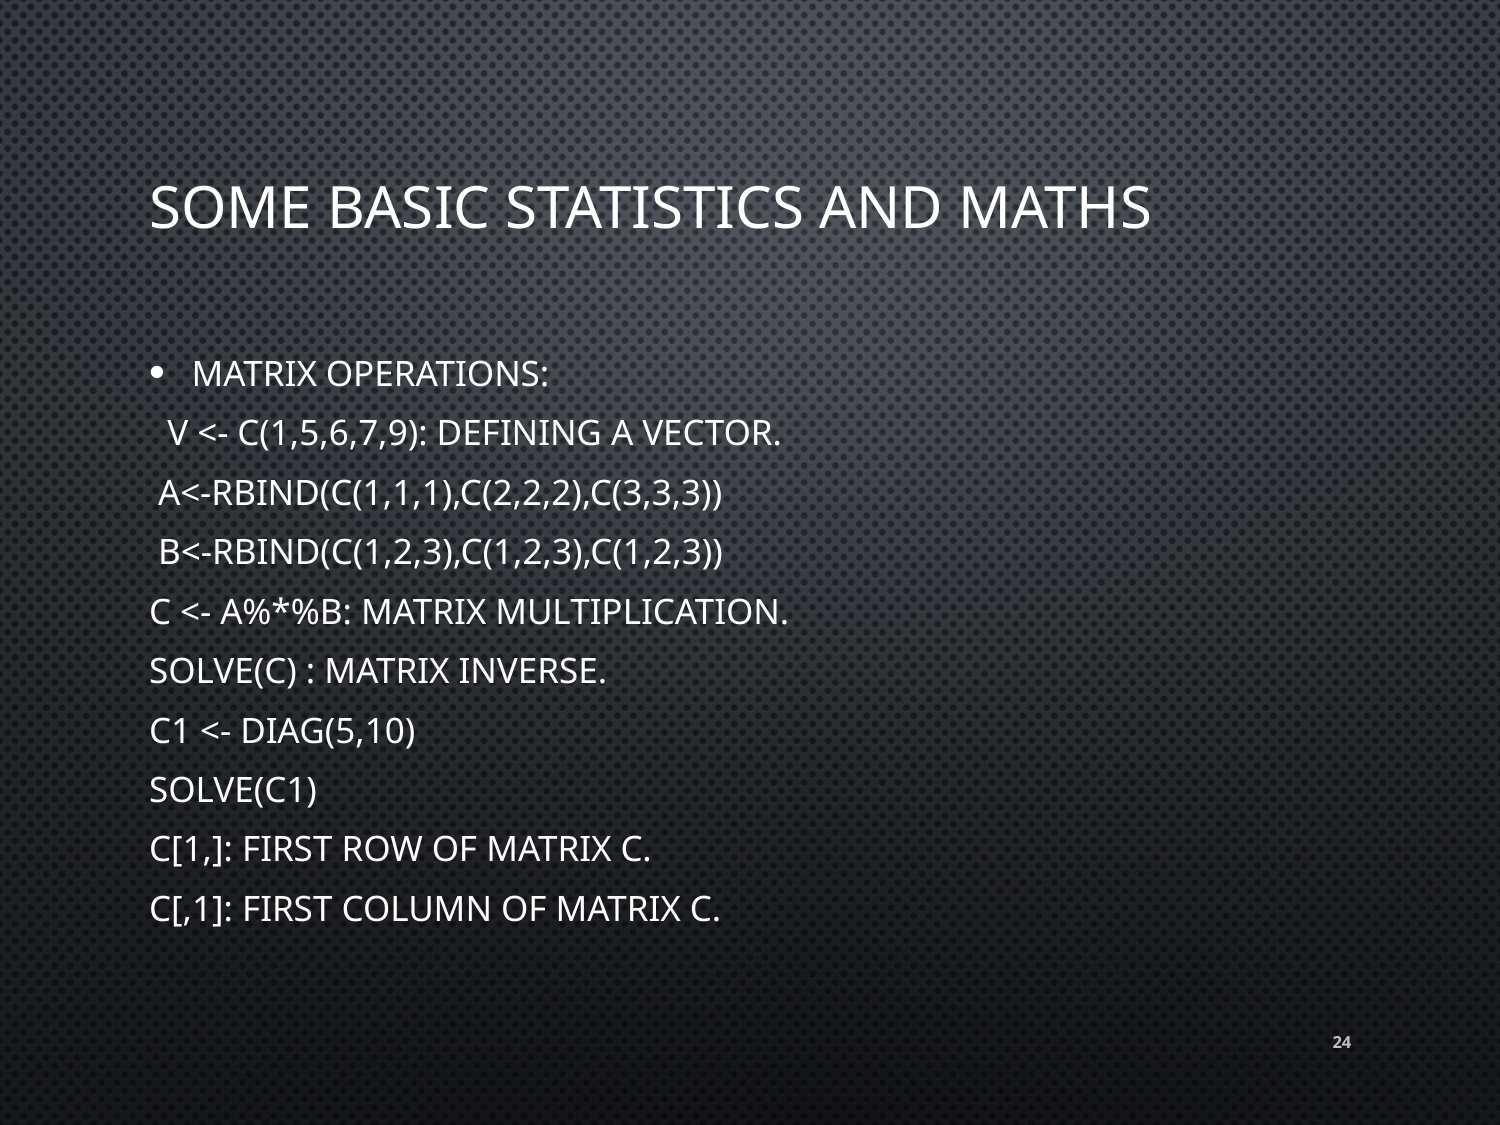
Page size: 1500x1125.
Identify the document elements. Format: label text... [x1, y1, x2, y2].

title Some basic statistics and maths [134, 97, 1367, 314]
slide_number 24 [1298, 1013, 1367, 1074]
list Matrix operations: V <- c(1,5,6,7,9): defining a vector. a<-rbind(c(1,1,1),c(2,2,2),c(3,3,3)) b<-rbind(c(1,2,3),c(1,2,3),c(1,2,3)) C <- a%*%b: Matrix multiplication. solve(C) : Matrix inverse. c1 <- diag(5,10) solve(c1) C[1,]: first row of matrix C. C[,1]: first column of matrix C. [134, 338, 1367, 1001]
